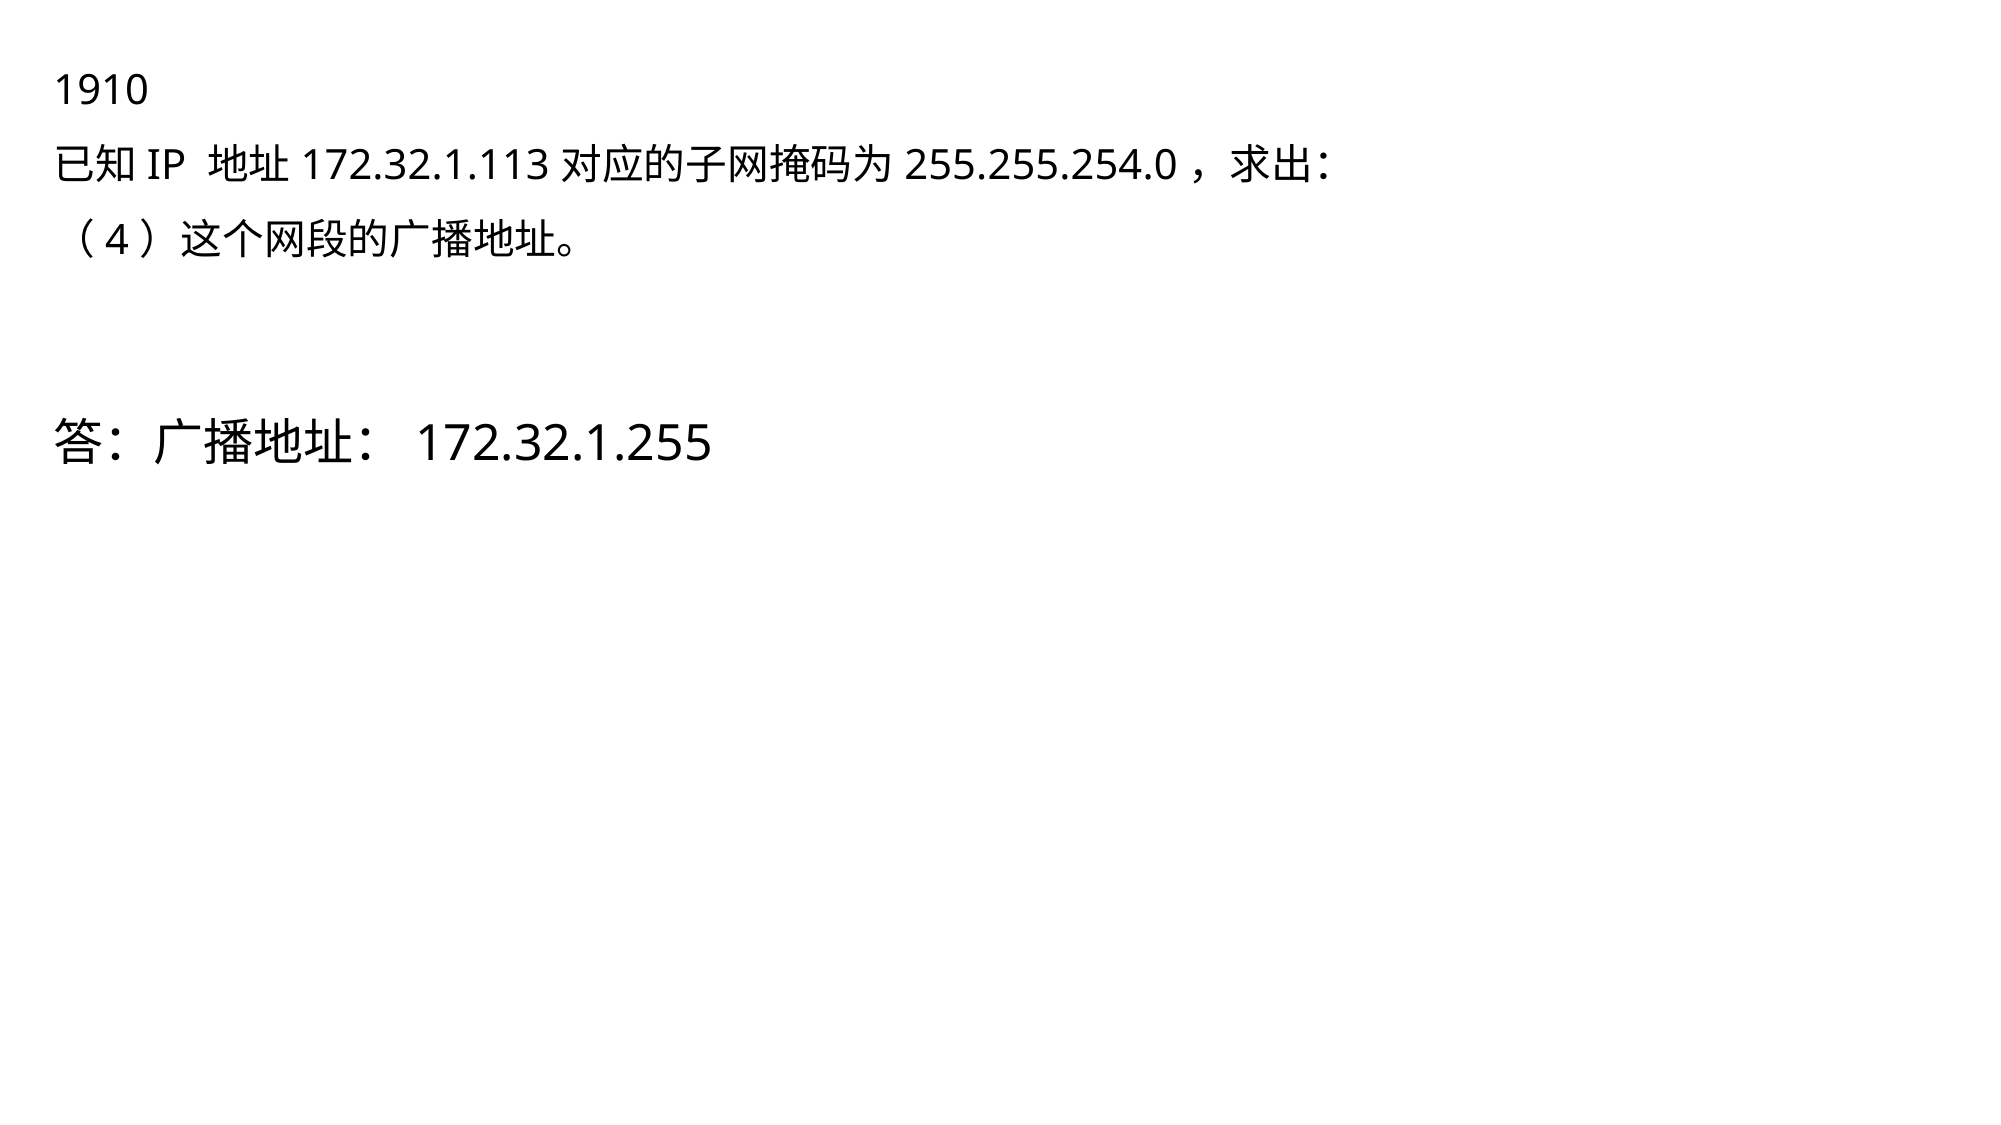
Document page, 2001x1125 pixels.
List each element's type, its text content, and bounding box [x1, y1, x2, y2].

text_box 1910 已知IP 地址172.32.1.113对应的子网掩码为255.255.254.0，求出： （4）这个网段的广播地址。 [38, 30, 1922, 271]
text_box 答：广播地址：172.32.1.255 [38, 373, 1922, 479]
